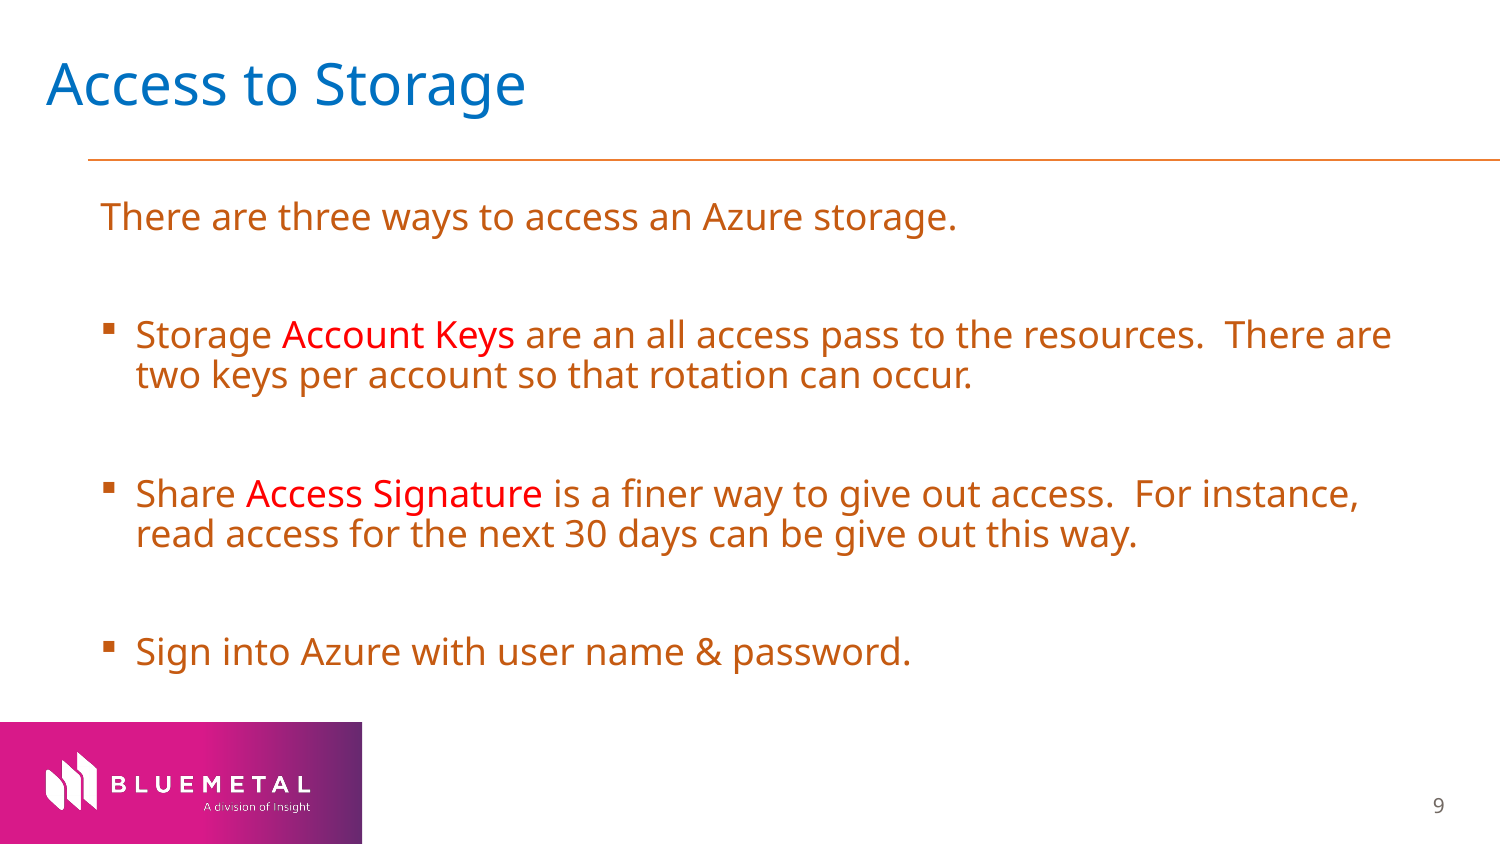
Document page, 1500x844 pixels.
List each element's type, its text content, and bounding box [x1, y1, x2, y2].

list There are three ways to access an Azure storage. Storage Account Keys are an all access pass to the resources. There are two keys per account so that rotation can occur. Share Access Signature is a finer way to give out access. For instance, read access for the next 30 days can be give out this way. Sign into Azure with user name & password. [29, 152, 1461, 328]
title Access to Storage [31, 30, 1461, 143]
